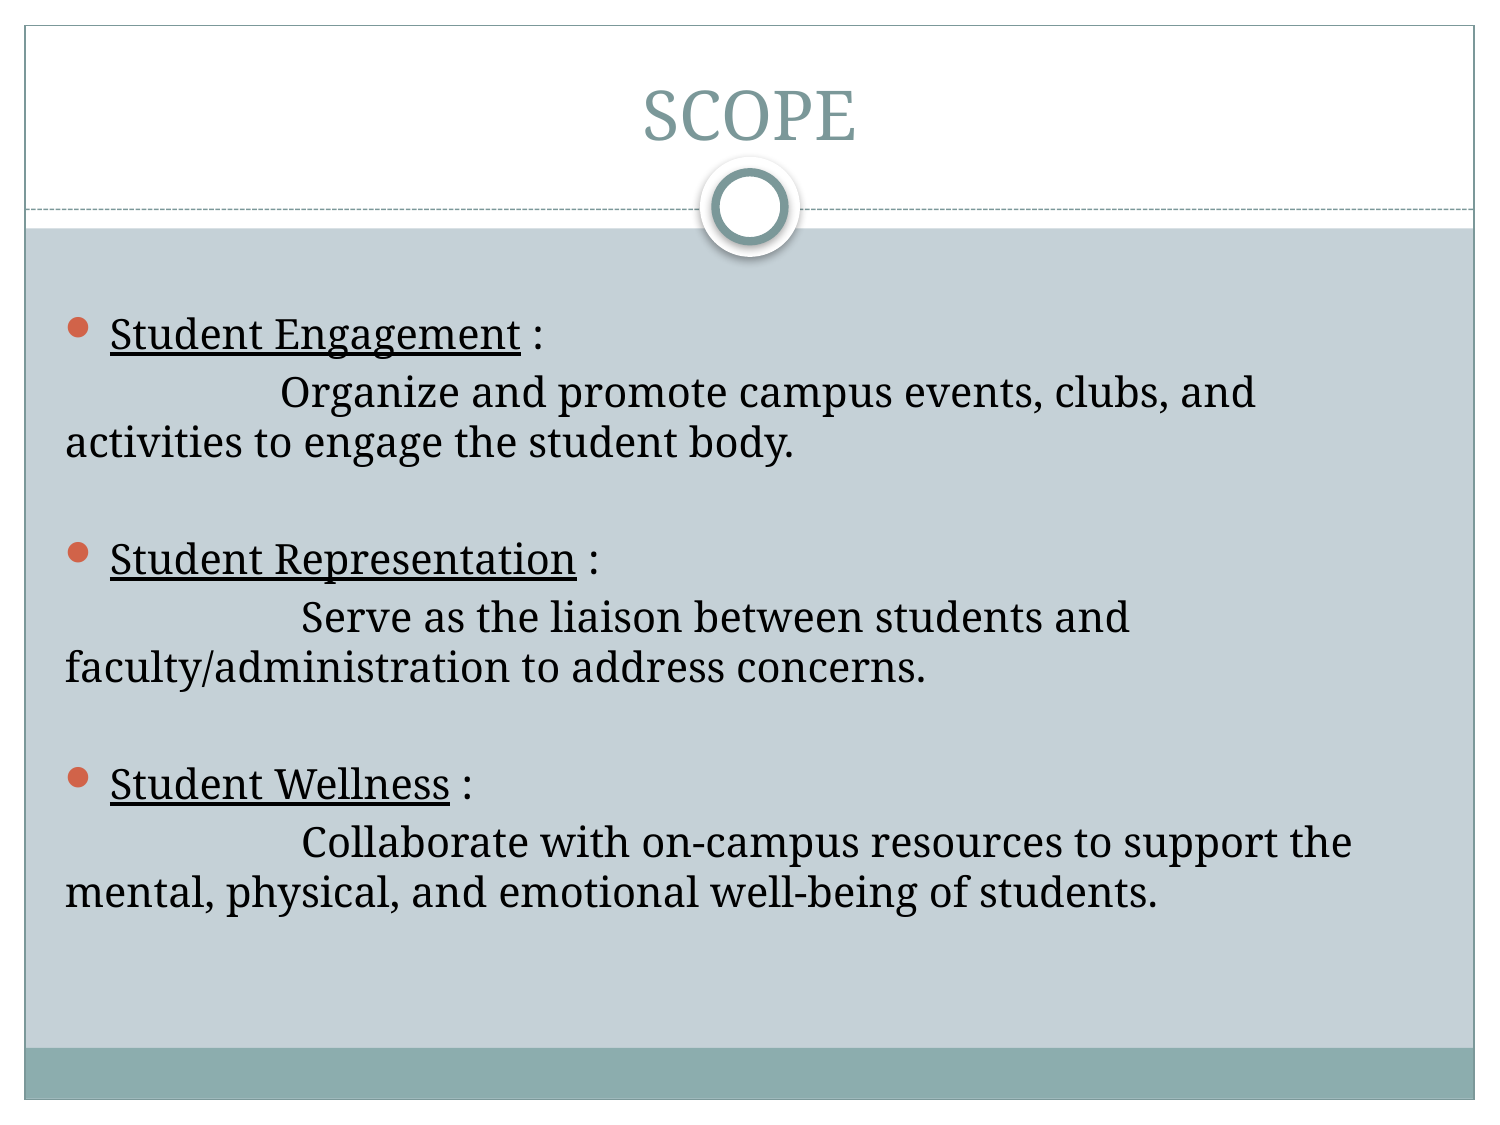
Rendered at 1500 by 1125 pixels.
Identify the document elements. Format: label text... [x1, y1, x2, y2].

list Student Engagement : Organize and promote campus events, clubs, and activities to engage the student body. Student Representation : Serve as the liaison between students and faculty/administration to address concerns. Student Wellness : Collaborate with on-campus resources to support the mental, physical, and emotional well-being of students. [50, 299, 1445, 1050]
title SCOPE [49, 37, 1450, 162]
